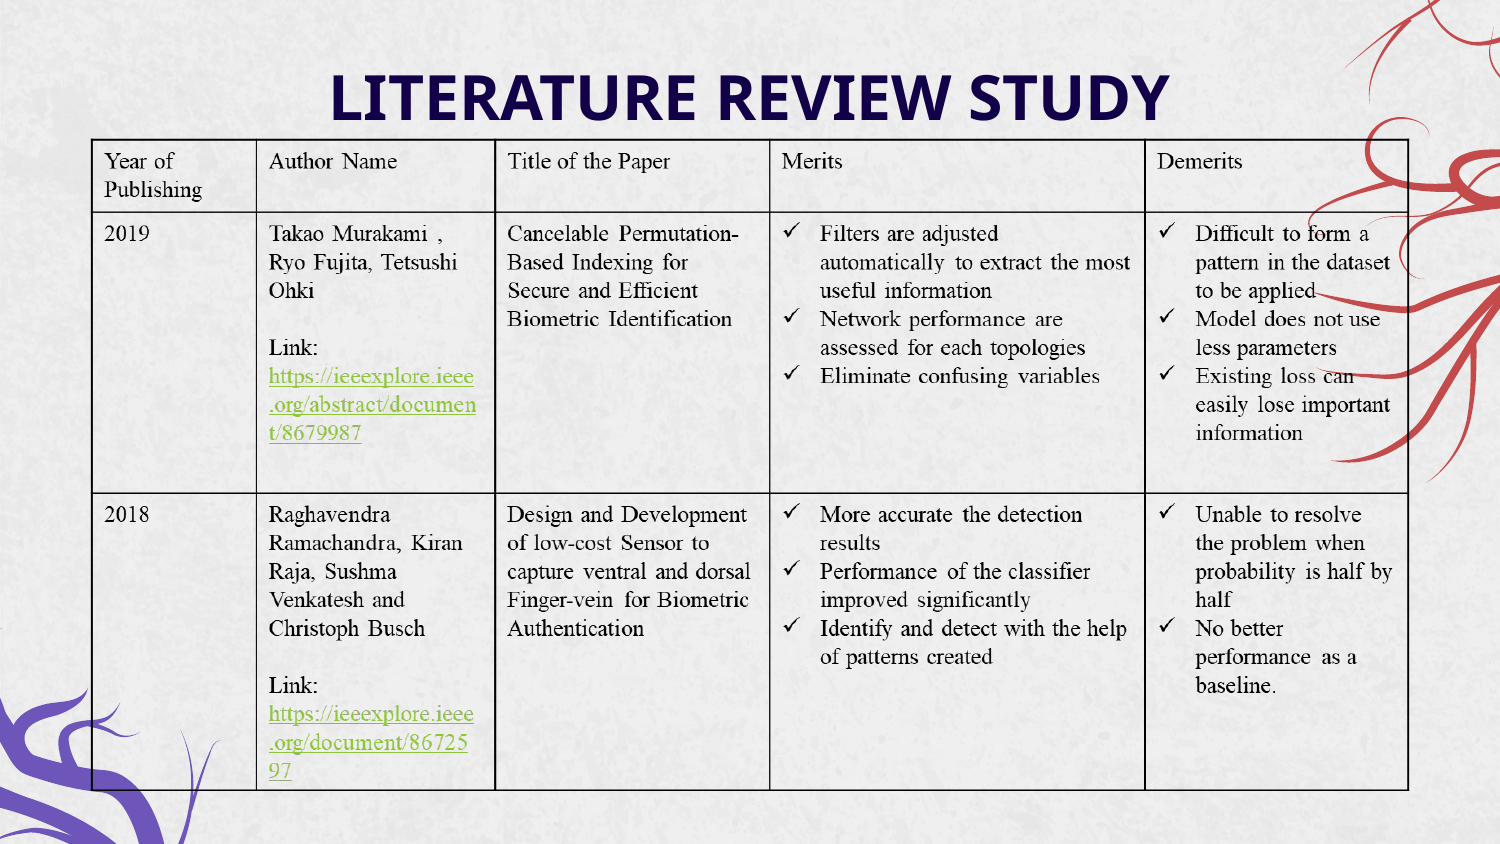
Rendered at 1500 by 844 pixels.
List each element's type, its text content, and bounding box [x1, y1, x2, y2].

title LITERATURE REVIEW STUDY [118, 42, 1382, 136]
picture [90, 137, 1410, 798]
